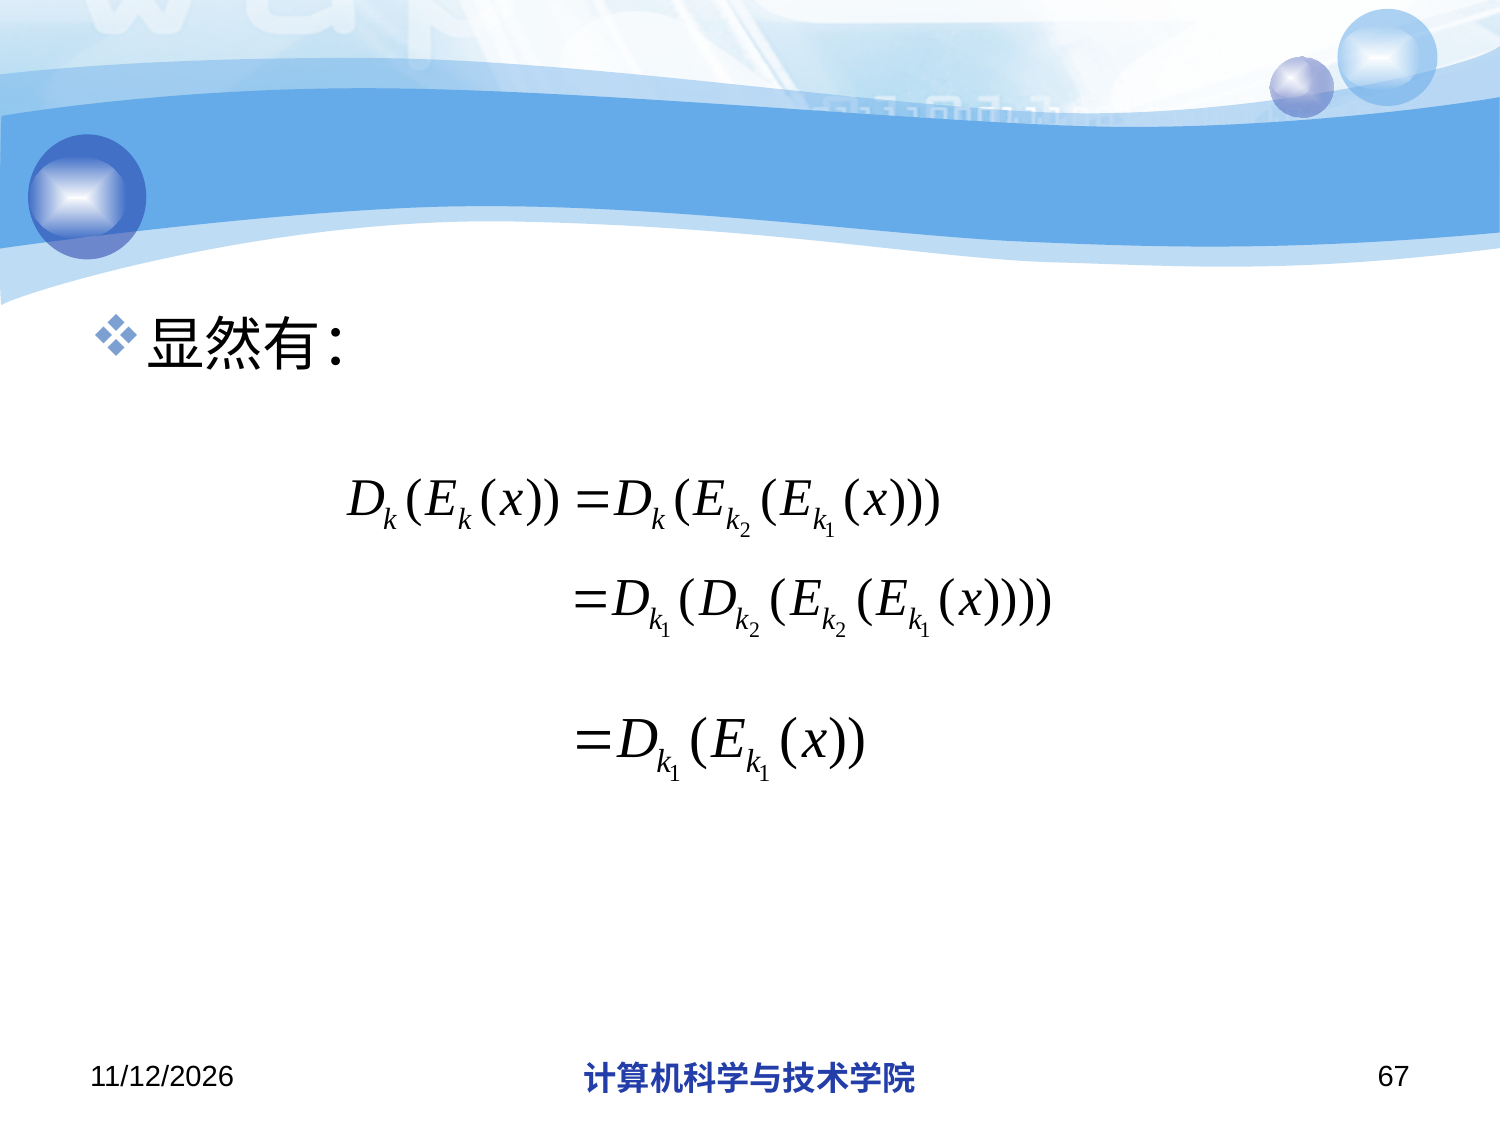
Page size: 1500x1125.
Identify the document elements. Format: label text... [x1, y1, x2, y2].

list 显然有： [74, 299, 1426, 1038]
picture [0, 0, 1500, 113]
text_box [337, 462, 1063, 792]
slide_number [74, 1049, 426, 1103]
slide_number 67 [1074, 1049, 1426, 1103]
footer 计算机科学与技术学院 [512, 1049, 988, 1103]
